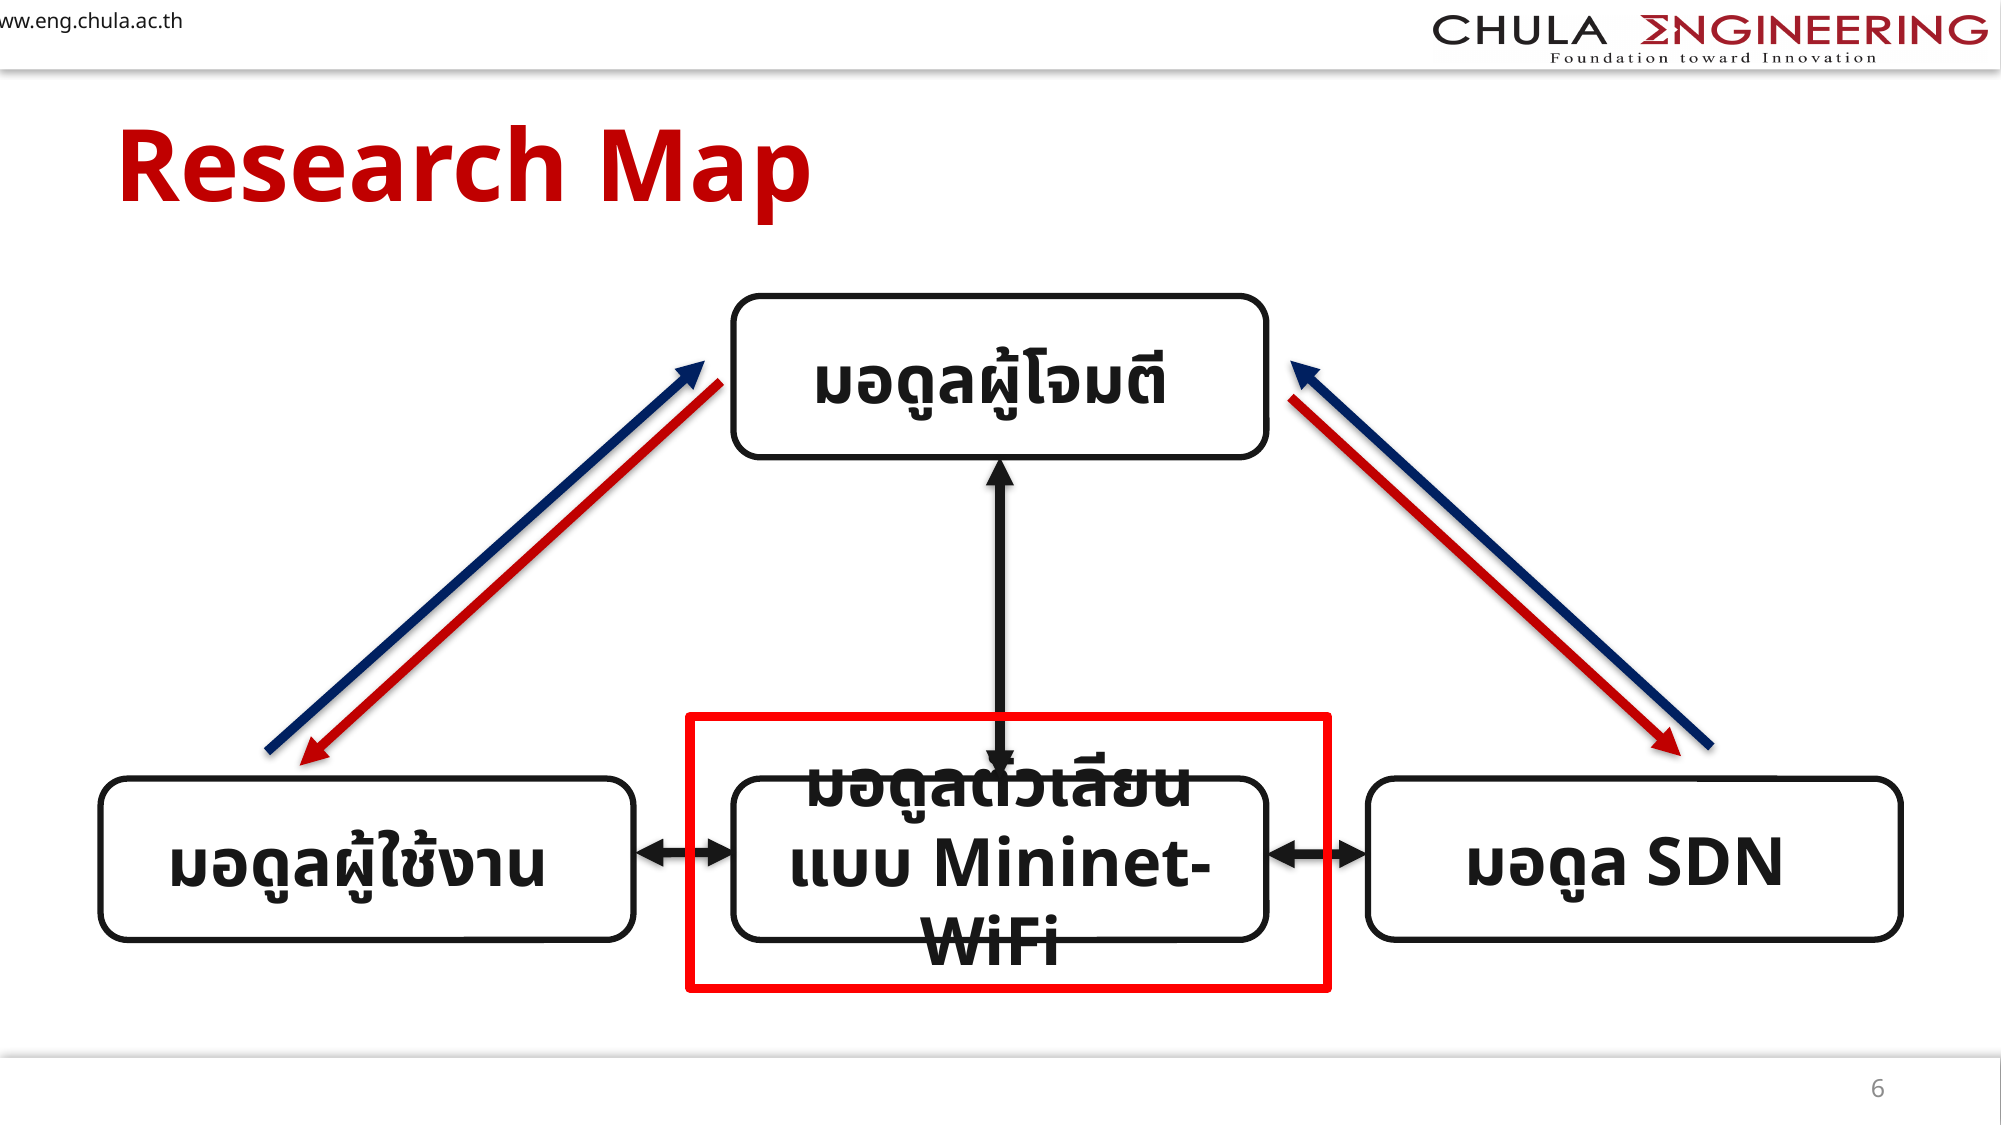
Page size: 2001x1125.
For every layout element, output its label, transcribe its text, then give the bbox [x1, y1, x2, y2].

text_box [690, 716, 1328, 989]
text_box มอดูล SDN [1365, 776, 1903, 942]
slide_number 6 [1433, 1059, 1900, 1120]
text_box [299, 381, 722, 766]
title Research Map [99, 91, 1661, 233]
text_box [266, 360, 706, 752]
text_box มอดูลผู้โจมตี [731, 293, 1269, 460]
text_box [1289, 360, 1712, 748]
picture [1433, 15, 1988, 63]
text_box มอดูลผู้ใช้งาน [98, 776, 636, 943]
